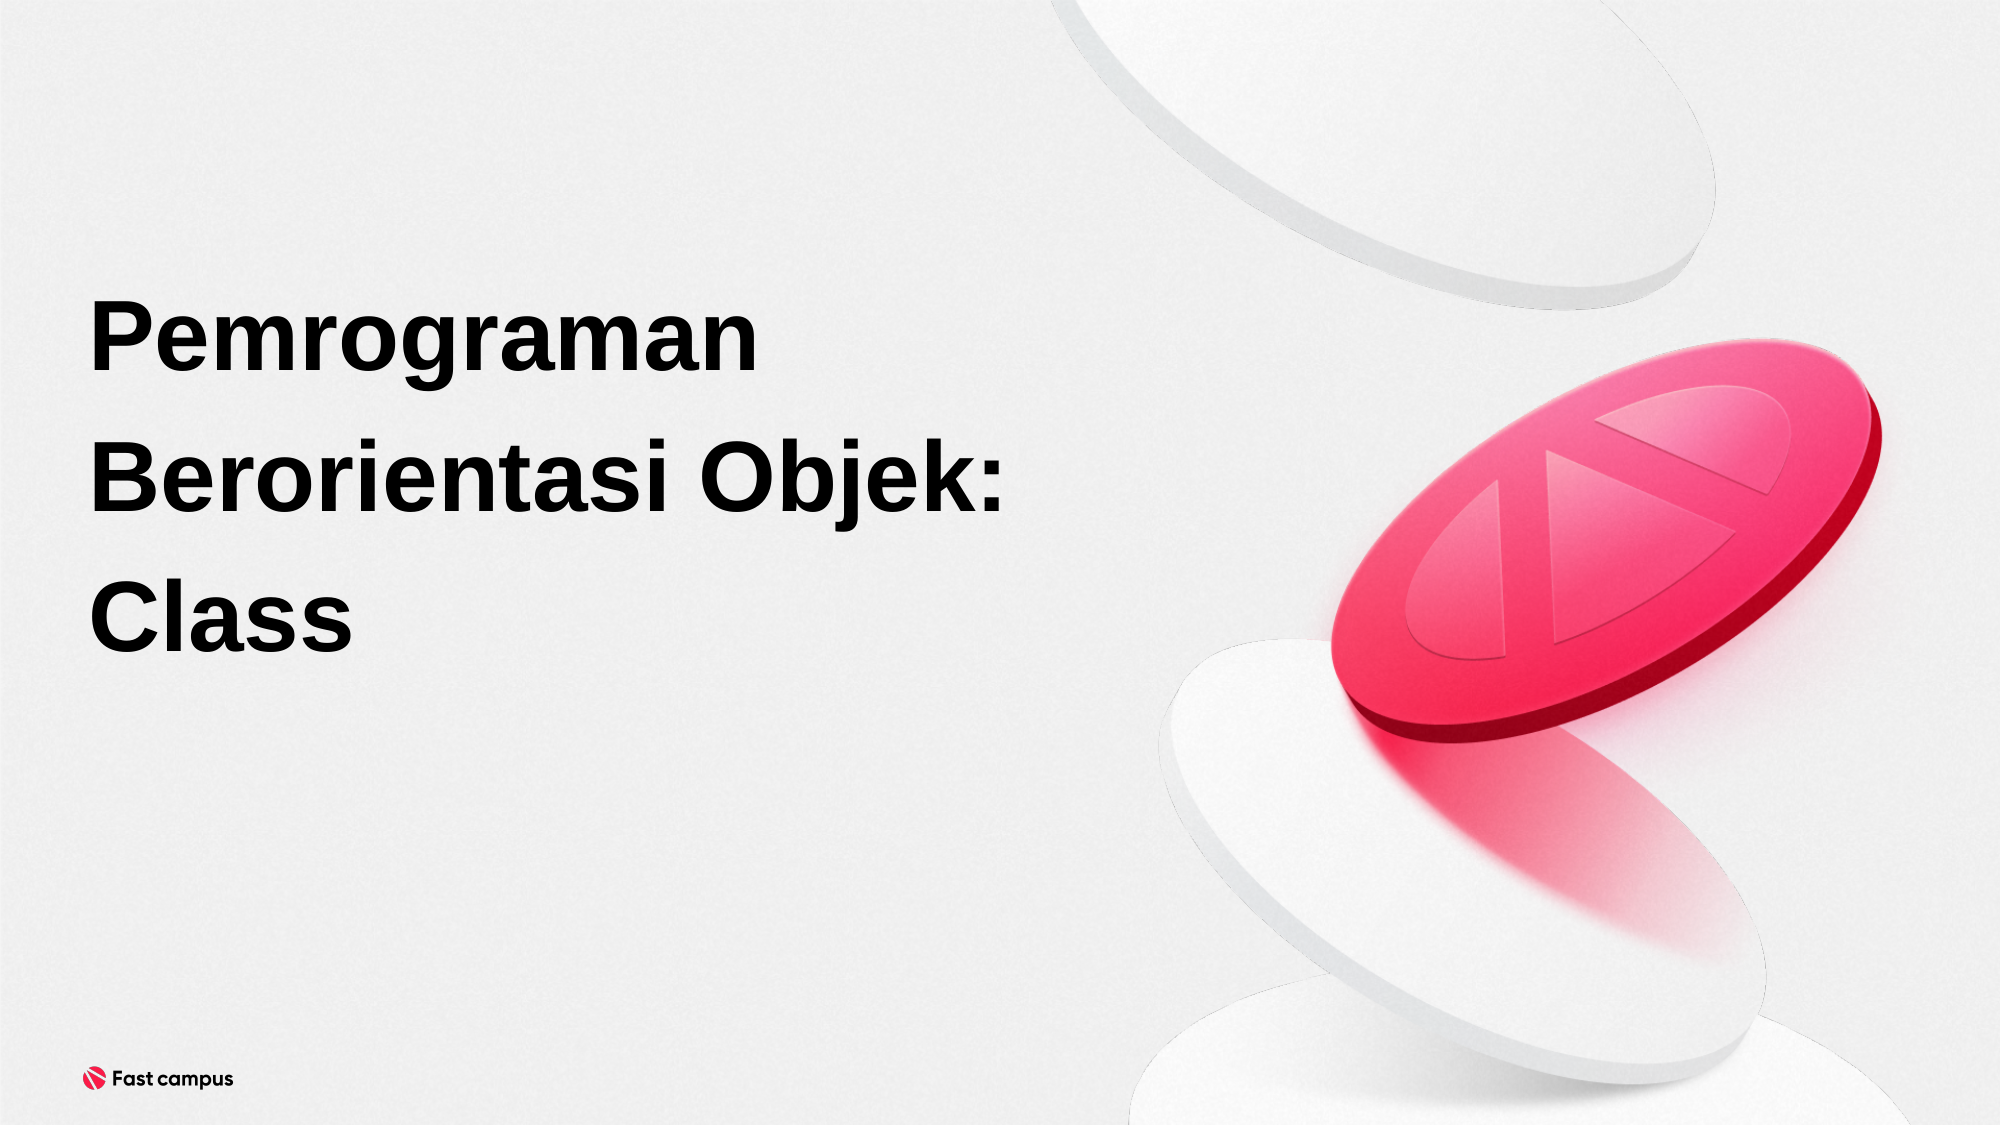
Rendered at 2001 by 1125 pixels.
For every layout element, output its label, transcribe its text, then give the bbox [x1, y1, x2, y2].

list Pemrograman Berorientasi Objek: Class [73, 342, 1292, 720]
picture [59, 1047, 257, 1109]
picture [965, 0, 2000, 1125]
